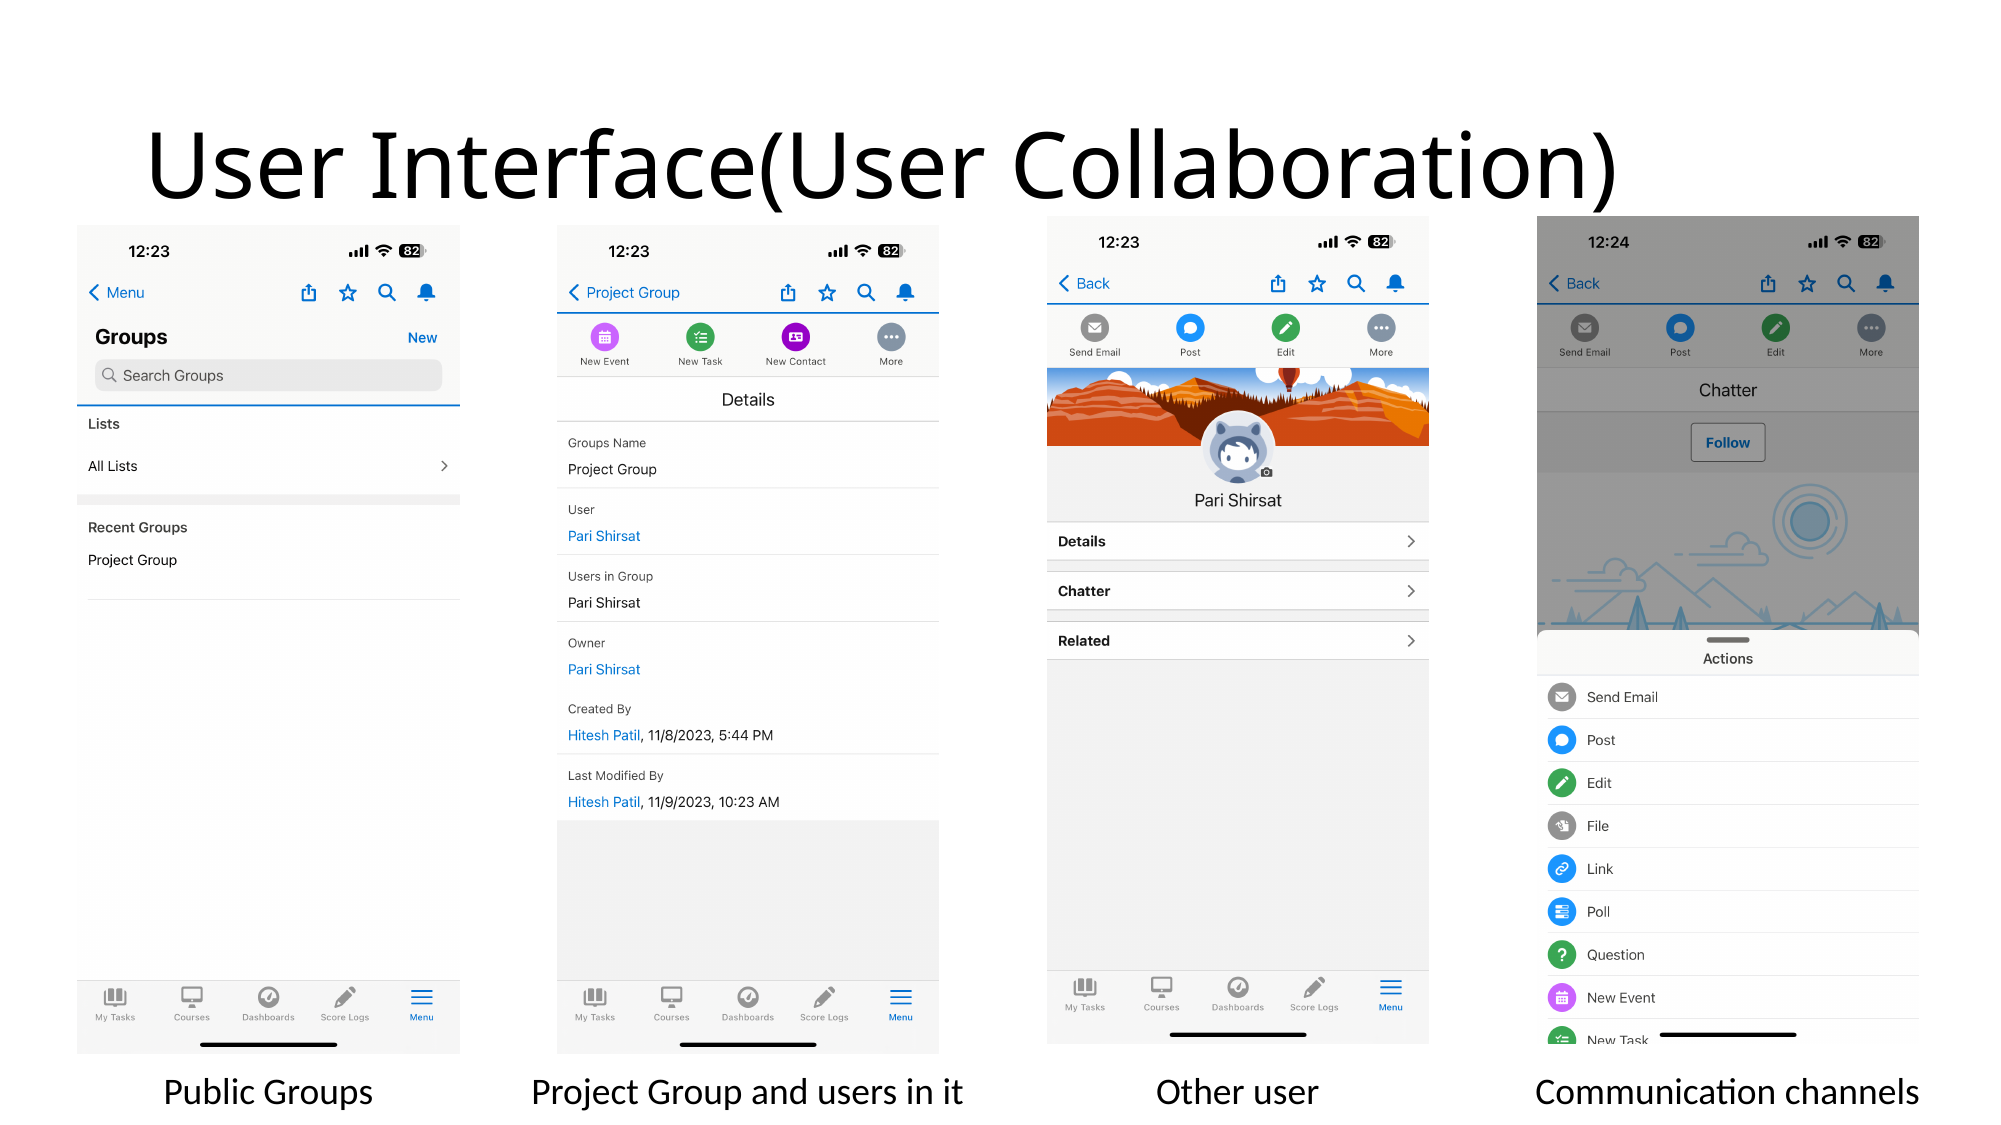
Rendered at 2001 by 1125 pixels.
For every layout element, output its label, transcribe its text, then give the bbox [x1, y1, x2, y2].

picture [1046, 215, 1430, 1044]
text_box Other user [1148, 1059, 1328, 1120]
text_box Project Group and users in it [523, 1059, 972, 1120]
picture [77, 225, 460, 1054]
picture [1536, 215, 1920, 1044]
text_box Communication channels [1527, 1059, 1928, 1120]
title User Interface(User Collaboration) [136, 59, 1863, 278]
text_box Public Groups [155, 1059, 382, 1120]
picture [556, 225, 940, 1054]
